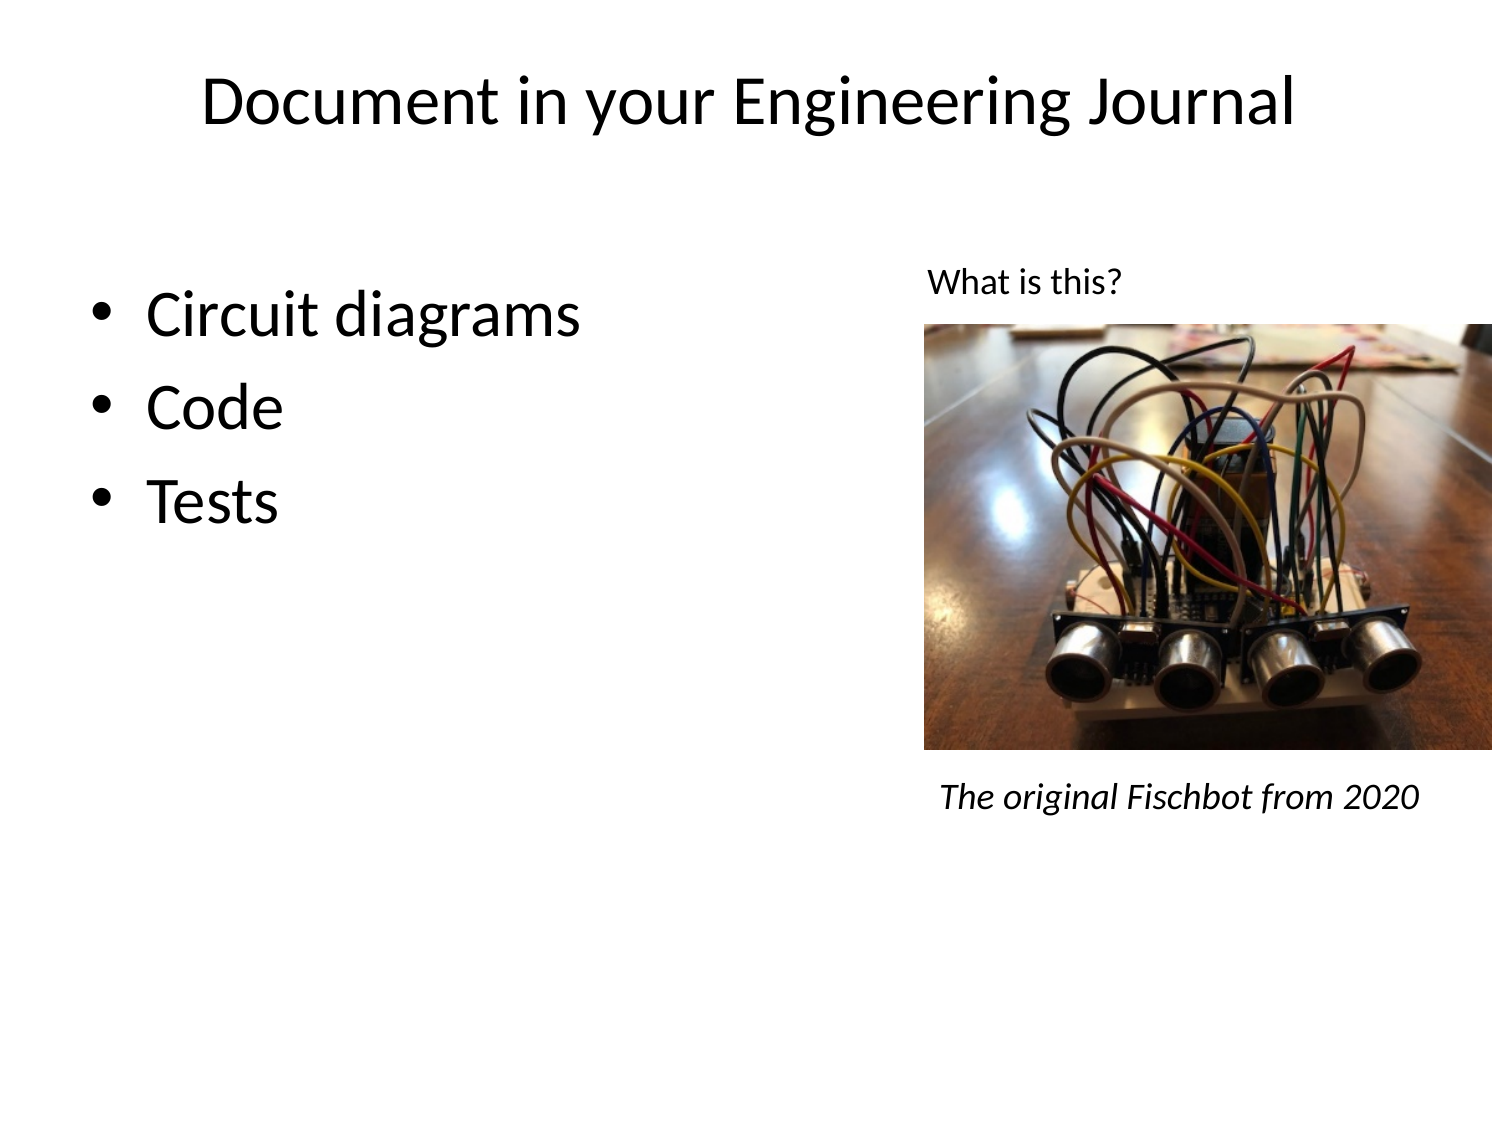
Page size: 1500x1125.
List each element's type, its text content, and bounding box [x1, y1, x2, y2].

text_box The original Fischbot from 2020 [924, 764, 1435, 825]
picture [924, 324, 1492, 751]
title Document in your Engineering Journal [75, 45, 1425, 233]
list Circuit diagrams Code Tests [75, 262, 1425, 1005]
text_box What is this? [912, 249, 1243, 310]
